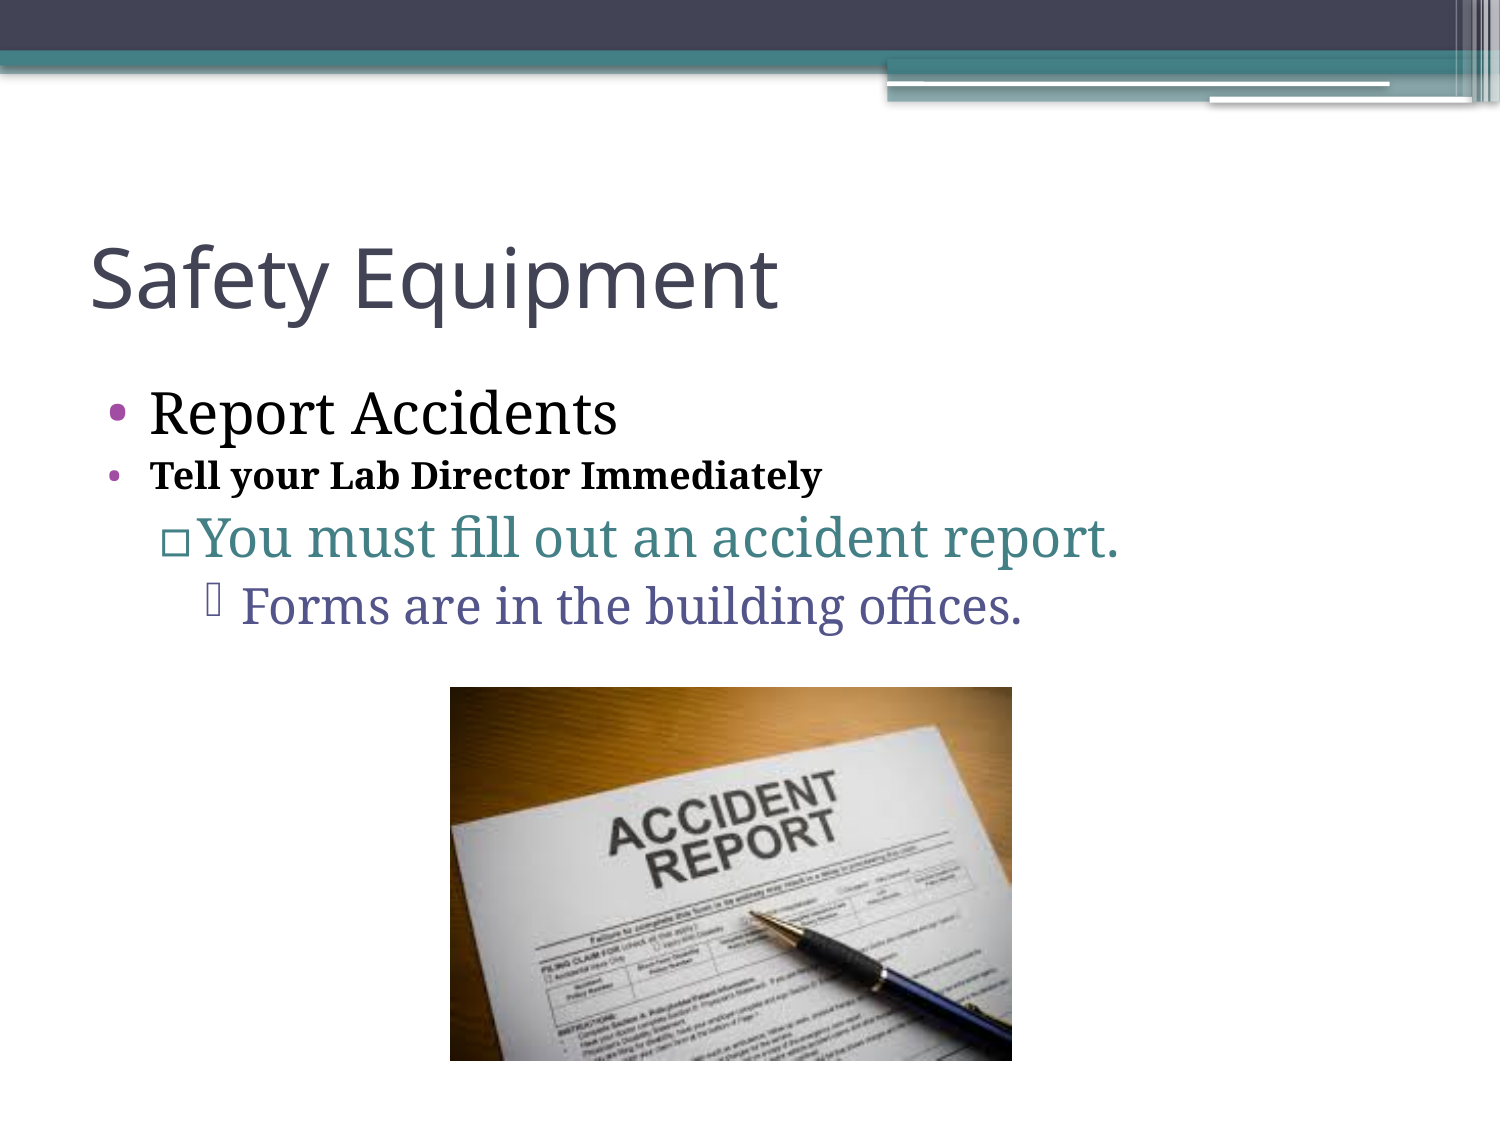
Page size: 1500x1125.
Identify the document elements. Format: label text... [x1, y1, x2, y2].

list Report Accidents Tell your Lab Director Immediately You must fill out an accident report. Forms are in the building offices. [75, 368, 1425, 1079]
picture [449, 687, 1012, 1062]
title Safety Equipment [75, 187, 1425, 363]
